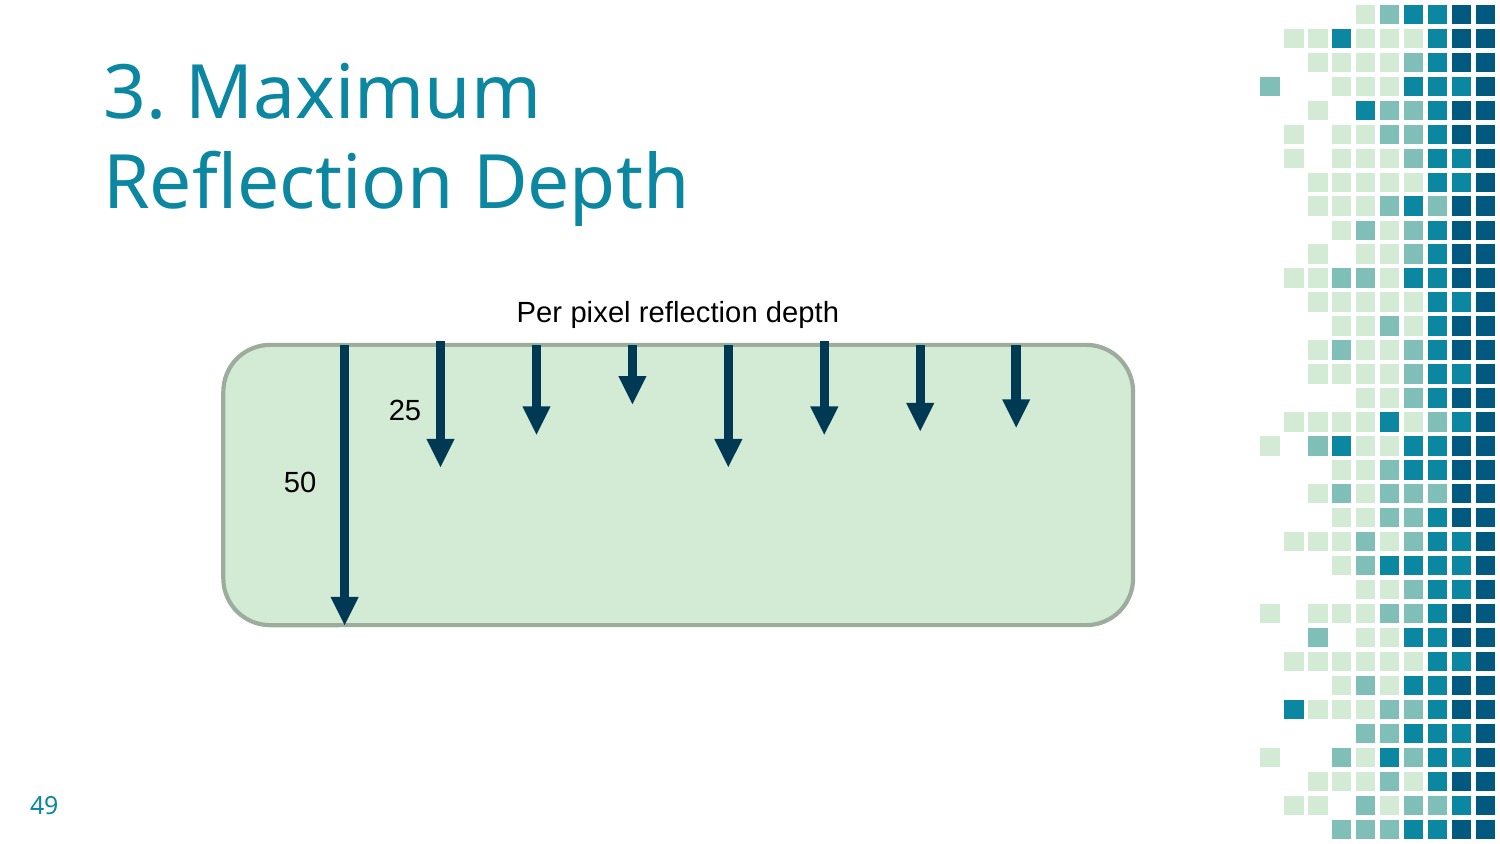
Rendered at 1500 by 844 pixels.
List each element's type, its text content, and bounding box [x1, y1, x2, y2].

text_box 50 [269, 456, 332, 506]
title 3. Maximum Reflection Depth [88, 97, 1198, 239]
text_box [221, 342, 1136, 628]
text_box Per pixel reflection depth [501, 286, 855, 336]
slide_number 49 [15, 774, 105, 839]
text_box 25 [373, 383, 436, 434]
